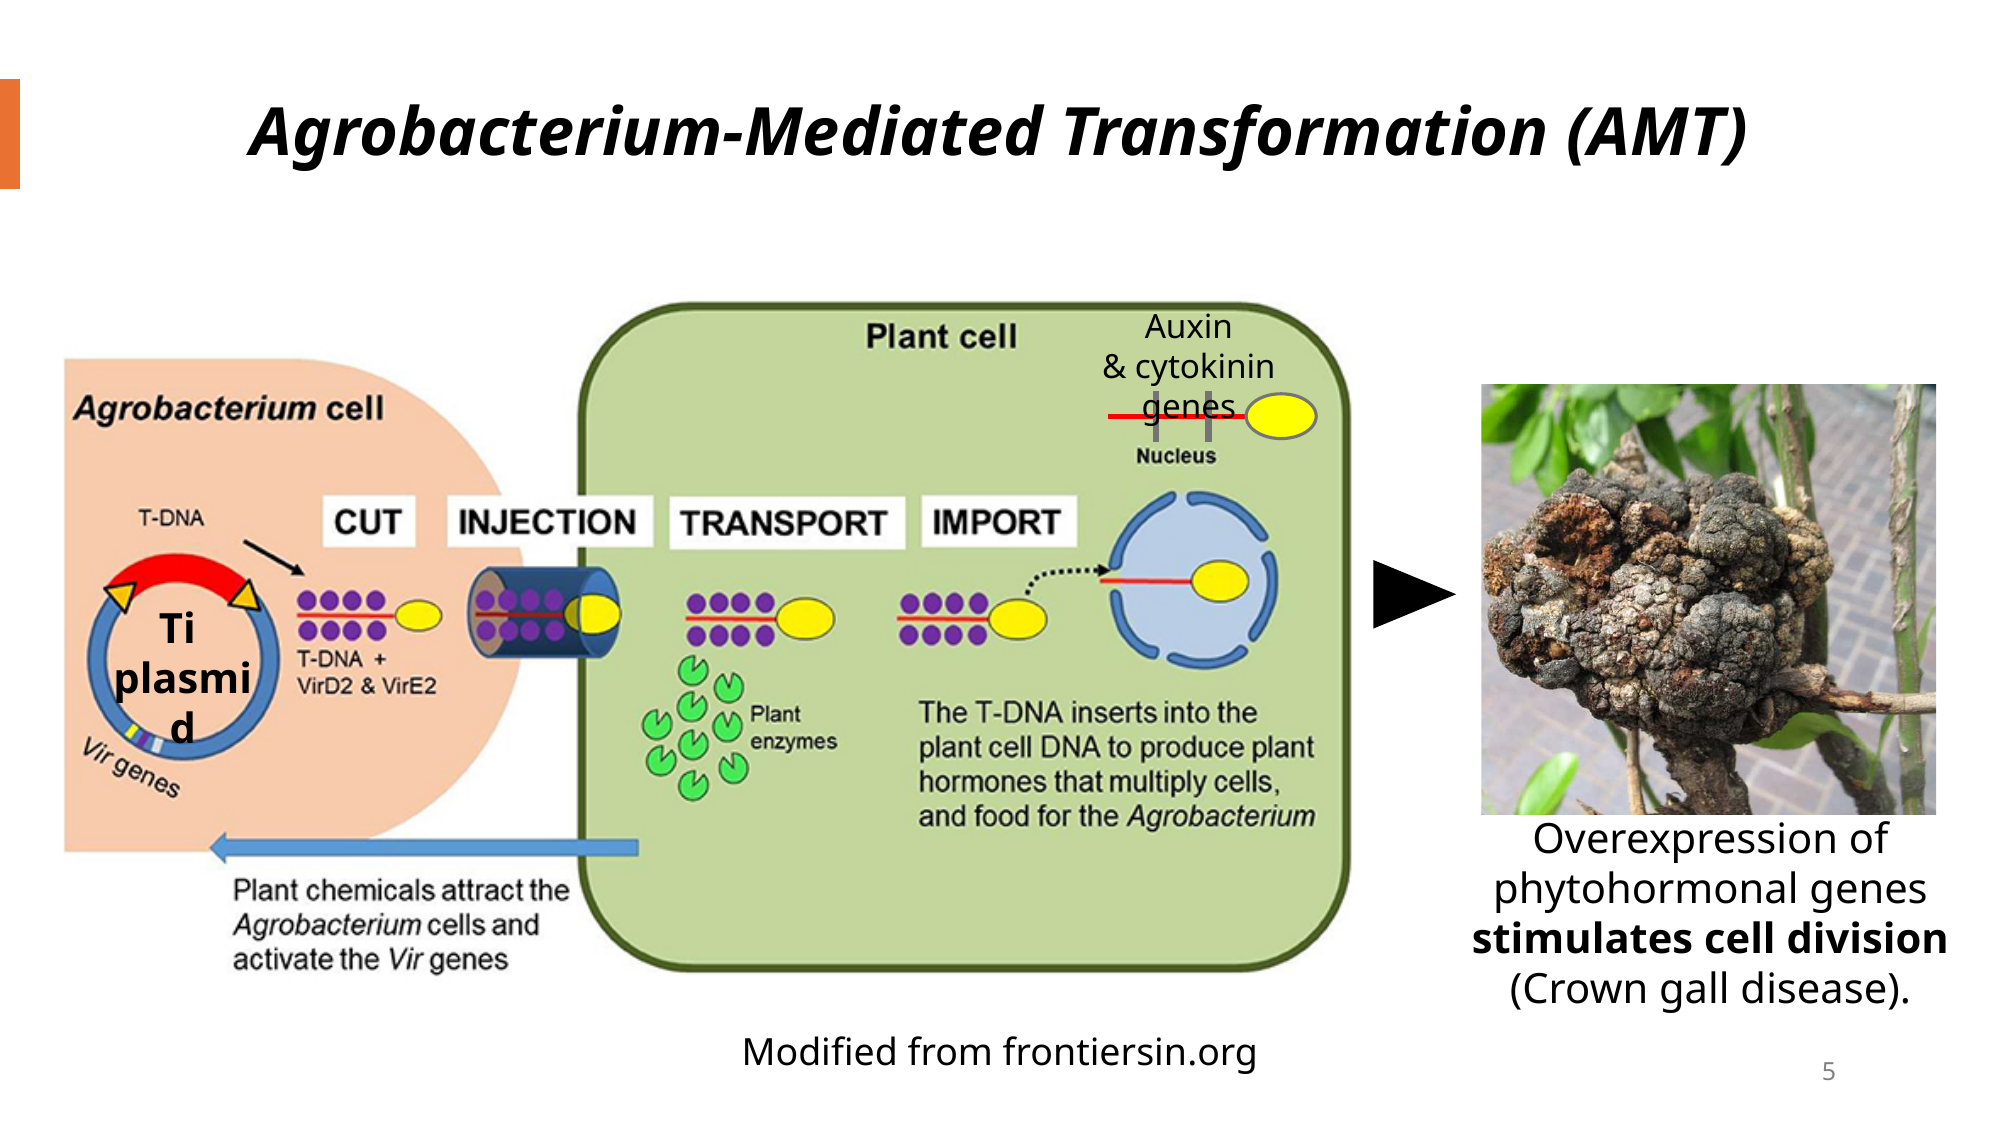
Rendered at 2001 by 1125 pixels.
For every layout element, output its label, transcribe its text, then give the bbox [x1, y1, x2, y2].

title Agrobacterium-Mediated Transformation (AMT) [48, 37, 1952, 231]
text_box Modified from frontiersin.org [628, 1022, 1372, 1081]
text_box [0, 79, 20, 189]
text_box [62, 293, 1984, 1022]
slide_number 5 [1401, 1042, 1851, 1103]
